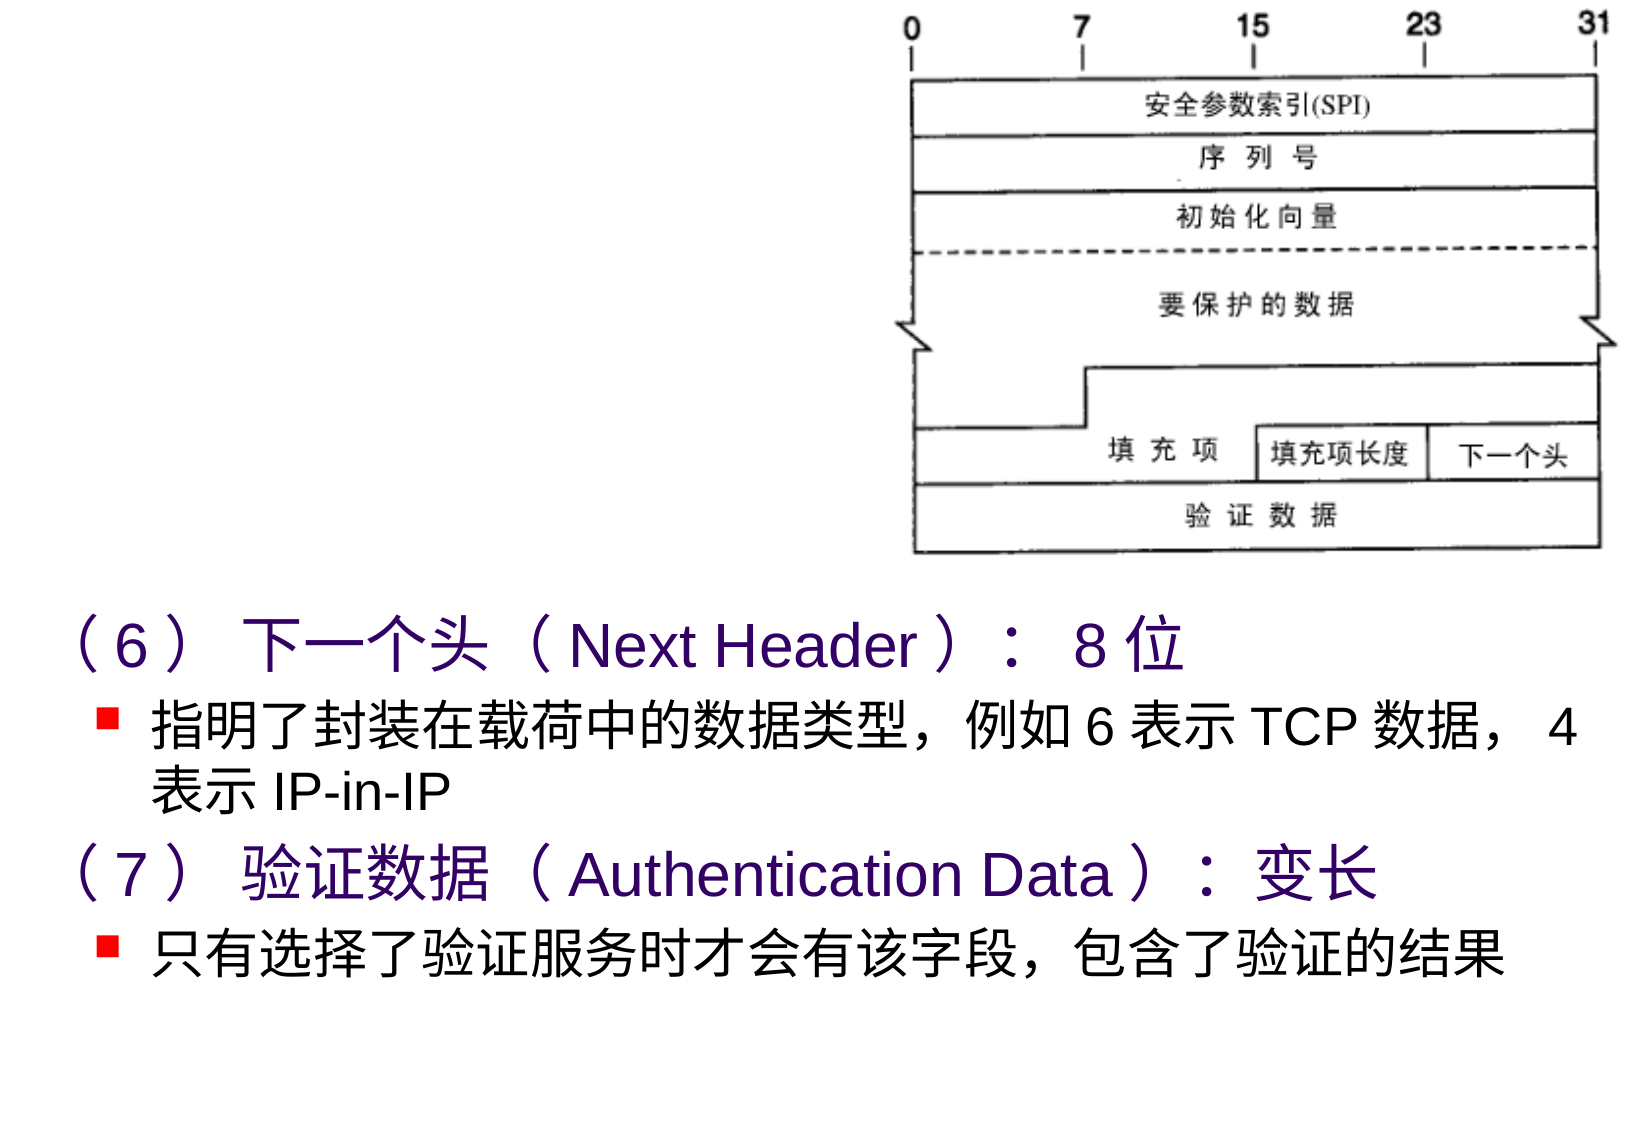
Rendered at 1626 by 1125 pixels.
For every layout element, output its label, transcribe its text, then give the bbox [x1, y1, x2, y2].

list （6） 下一个头（Next Header）：8位 指明了封装在载荷中的数据类型，例如6表示TCP数据，4表示IP-in-IP （7） 验证数据（Authentication Data）：变长 只有选择了验证服务时才会有该字段，包含了验证的结果 [22, 597, 1603, 1125]
picture [887, 0, 1625, 563]
